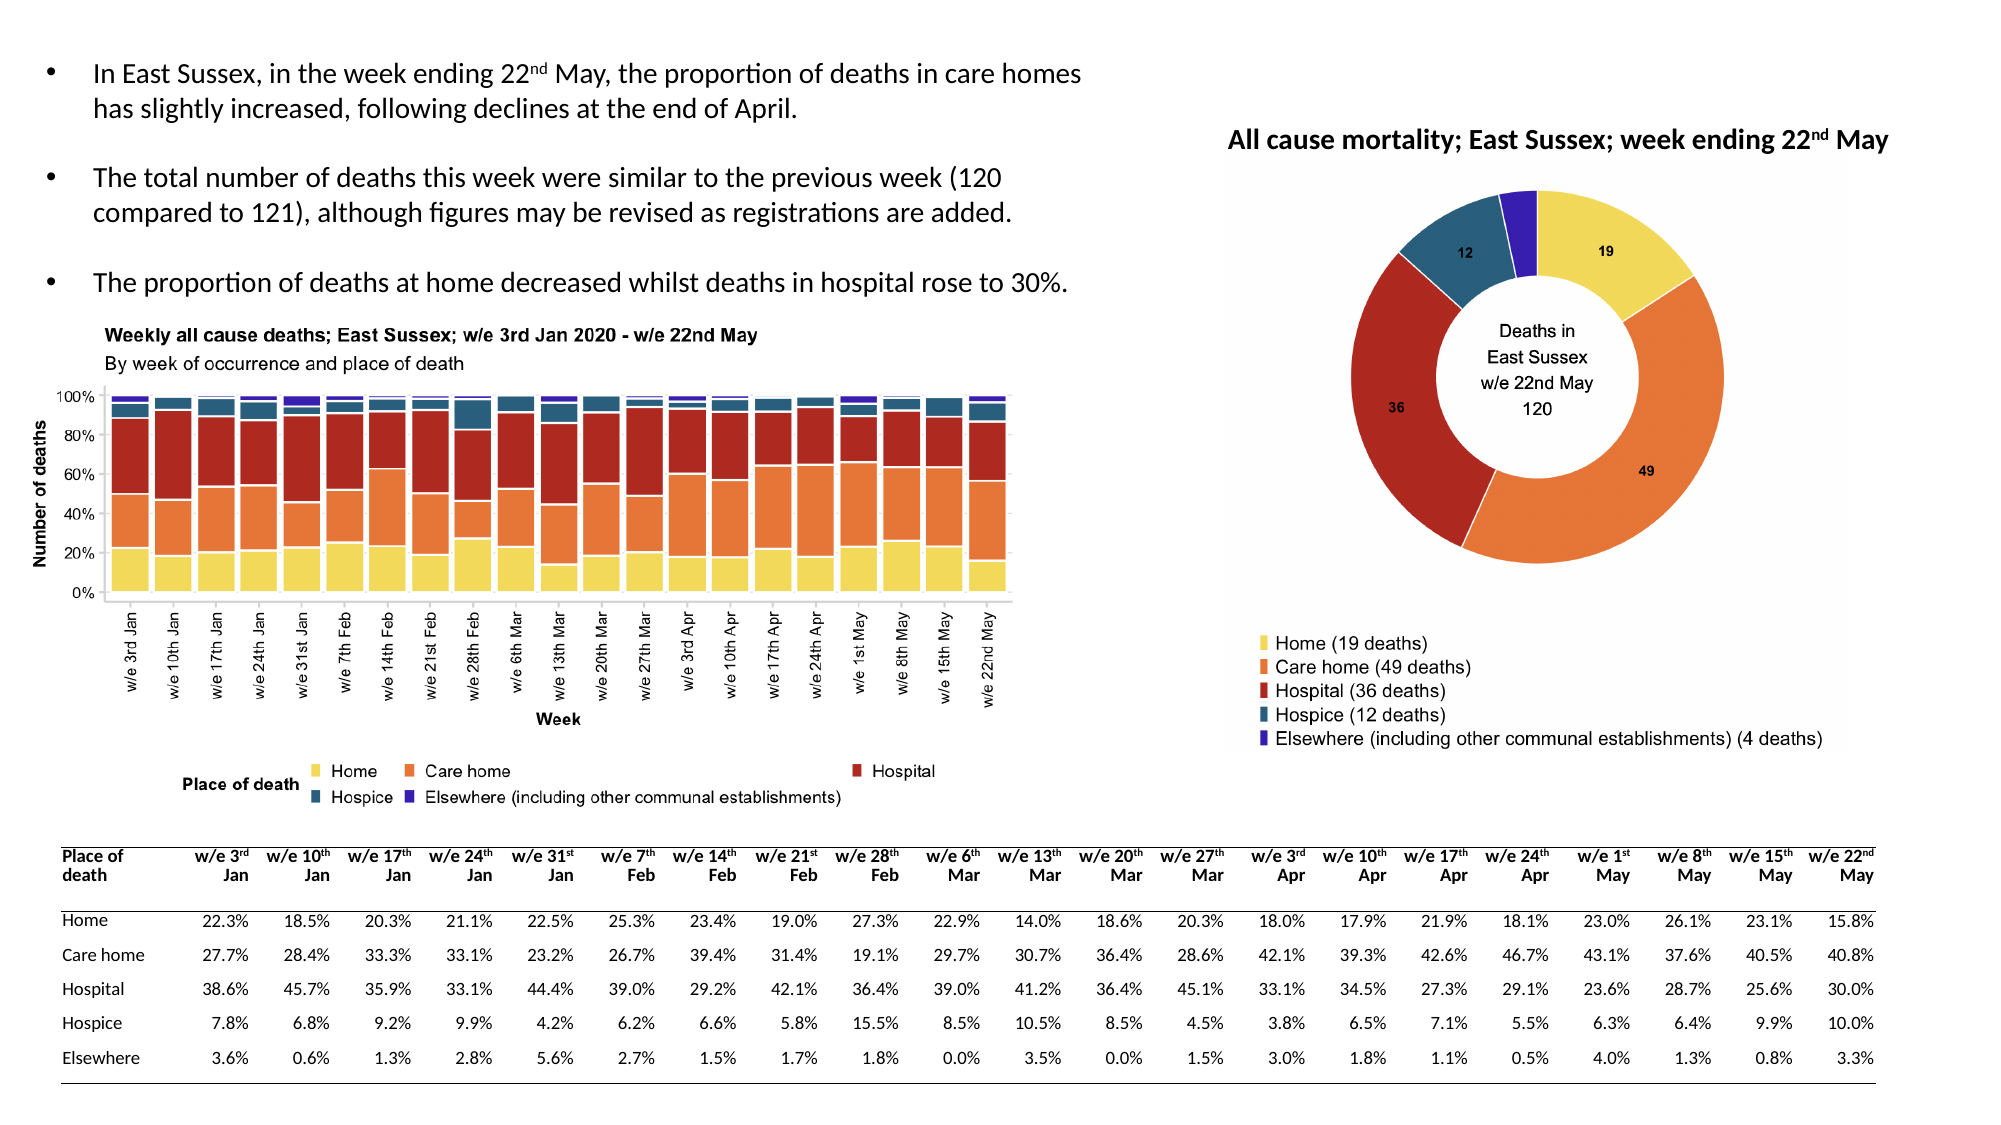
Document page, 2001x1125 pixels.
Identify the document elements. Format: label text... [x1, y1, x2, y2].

table_cell 33.1% [413, 980, 494, 1014]
table_cell 28.4% [250, 946, 332, 980]
table_cell 21.9% [1388, 912, 1469, 946]
table_cell 36.4% [1063, 980, 1144, 1014]
table_cell 2.8% [413, 1049, 494, 1083]
table_cell 1.8% [819, 1049, 901, 1083]
table_cell 18.5% [250, 912, 332, 946]
table_header w/e 10th Jan [250, 848, 332, 911]
table_header w/e 17th Apr [1388, 848, 1469, 911]
table_header w/e 14th Feb [657, 848, 738, 911]
table_cell 23.1% [1713, 912, 1794, 946]
table_cell 33.1% [1226, 980, 1307, 1014]
table_cell 33.1% [413, 946, 494, 980]
table_cell 25.6% [1713, 980, 1794, 1014]
table_cell 0.5% [1469, 1049, 1551, 1083]
table_cell 3.3% [1794, 1049, 1876, 1083]
table_cell 10.5% [982, 1014, 1063, 1049]
table_cell 1.8% [1307, 1049, 1388, 1083]
table_cell 36.4% [819, 980, 901, 1014]
table_header w/e 20th Mar [1063, 848, 1144, 911]
table_cell 14.0% [982, 912, 1063, 946]
table_cell 6.3% [1551, 1014, 1632, 1049]
table_cell 7.8% [169, 1014, 250, 1049]
table_cell 38.6% [169, 980, 250, 1014]
table_cell 35.9% [332, 980, 413, 1014]
table_cell 6.5% [1307, 1014, 1388, 1049]
table_cell 39.3% [1307, 946, 1388, 980]
table_cell 18.0% [1226, 912, 1307, 946]
table_cell 23.0% [1551, 912, 1632, 946]
table_cell 37.6% [1632, 946, 1713, 980]
table_cell 42.1% [738, 980, 819, 1014]
table_cell 1.5% [1144, 1049, 1226, 1083]
table_cell 21.1% [413, 912, 494, 946]
table_cell 22.5% [494, 912, 575, 946]
text_box All cause mortality; East Sussex; week ending 22nd May [1213, 112, 1905, 163]
table_cell Hospice [61, 1014, 169, 1049]
table_cell 29.2% [657, 980, 738, 1014]
table_cell Elsewhere [61, 1049, 169, 1083]
table_header w/e 28th Feb [819, 848, 901, 911]
table_cell 1.3% [332, 1049, 413, 1083]
table_cell 1.3% [1632, 1049, 1713, 1083]
table_cell 27.3% [819, 912, 901, 946]
table_cell 4.0% [1551, 1049, 1632, 1083]
table_cell 3.0% [1226, 1049, 1307, 1083]
table_cell 6.8% [250, 1014, 332, 1049]
table_header w/e 3rd Jan [169, 848, 250, 911]
text_box In East Sussex, in the week ending 22nd May, the proportion of deaths in care homes has slightly increased, following declines at the end of April. The total number of deaths this week were similar to the previous week (120 compared to 121), although figures may be revised as registrations are added. The proportion of deaths at home decreased whilst deaths in hospital rose to 30%. [31, 46, 1105, 306]
table_cell 1.1% [1388, 1049, 1469, 1083]
table_cell 20.3% [332, 912, 413, 946]
table_cell 3.6% [169, 1049, 250, 1083]
table_cell 15.8% [1794, 912, 1876, 946]
table_cell 9.9% [413, 1014, 494, 1049]
picture [1224, 130, 1847, 753]
table_cell 39.0% [901, 980, 982, 1014]
picture [22, 316, 1023, 826]
table_cell 6.6% [657, 1014, 738, 1049]
table_cell 39.0% [575, 980, 657, 1014]
table_cell 23.6% [1551, 980, 1632, 1014]
table_cell 43.1% [1551, 946, 1632, 980]
table_header Place of death [61, 848, 169, 911]
table_cell Care home [61, 946, 169, 980]
table_header w/e 7th Feb [575, 848, 657, 911]
table_cell 8.5% [901, 1014, 982, 1049]
table_cell 5.6% [494, 1049, 575, 1083]
table_cell 23.4% [657, 912, 738, 946]
table_header w/e 24th Apr [1469, 848, 1551, 911]
table_header w/e 15th May [1713, 848, 1794, 911]
table_cell 41.2% [982, 980, 1063, 1014]
table_header w/e 10th Apr [1307, 848, 1388, 911]
table_cell 3.5% [982, 1049, 1063, 1083]
table_header w/e 21st Feb [738, 848, 819, 911]
table_cell 5.5% [1469, 1014, 1551, 1049]
table_cell 7.1% [1388, 1014, 1469, 1049]
table_cell 39.4% [657, 946, 738, 980]
table_cell 46.7% [1469, 946, 1551, 980]
table_cell 18.6% [1063, 912, 1144, 946]
table_cell 4.5% [1144, 1014, 1226, 1049]
table_cell 20.3% [1144, 912, 1226, 946]
table_cell 30.0% [1794, 980, 1876, 1014]
table_cell 31.4% [738, 946, 819, 980]
table_cell 44.4% [494, 980, 575, 1014]
table_cell 6.4% [1632, 1014, 1713, 1049]
table_cell 22.9% [901, 912, 982, 946]
table_header w/e 1st May [1551, 848, 1632, 911]
table_cell 1.5% [657, 1049, 738, 1083]
table_cell 5.8% [738, 1014, 819, 1049]
table_cell 26.1% [1632, 912, 1713, 946]
table_cell 9.2% [332, 1014, 413, 1049]
table_cell 19.1% [819, 946, 901, 980]
table_cell 29.7% [901, 946, 982, 980]
table_cell 40.8% [1794, 946, 1876, 980]
table_cell 18.1% [1469, 912, 1551, 946]
table_cell 0.0% [1063, 1049, 1144, 1083]
table_cell 29.1% [1469, 980, 1551, 1014]
table_cell 42.1% [1226, 946, 1307, 980]
table_header w/e 3rd Apr [1226, 848, 1307, 911]
table_cell 15.5% [819, 1014, 901, 1049]
table_header w/e 22nd May [1794, 848, 1876, 911]
table_cell 3.8% [1226, 1014, 1307, 1049]
table_cell 10.0% [1794, 1014, 1876, 1049]
table_cell 0.8% [1713, 1049, 1794, 1083]
table_cell 9.9% [1713, 1014, 1794, 1049]
table_cell 27.7% [169, 946, 250, 980]
table_cell 1.7% [738, 1049, 819, 1083]
table_header w/e 13th Mar [982, 848, 1063, 911]
table_header w/e 24th Jan [413, 848, 494, 911]
table_cell 28.7% [1632, 980, 1713, 1014]
table_cell 2.7% [575, 1049, 657, 1083]
table_cell 27.3% [1388, 980, 1469, 1014]
table_header w/e 27th Mar [1144, 848, 1226, 911]
table_cell 28.6% [1144, 946, 1226, 980]
table_cell 33.3% [332, 946, 413, 980]
table_cell 17.9% [1307, 912, 1388, 946]
table_cell 4.2% [494, 1014, 575, 1049]
table_cell 0.0% [901, 1049, 982, 1083]
table_cell Home [61, 912, 169, 946]
table_cell 26.7% [575, 946, 657, 980]
table_cell 8.5% [1063, 1014, 1144, 1049]
table_cell 0.6% [250, 1049, 332, 1083]
table_cell 23.2% [494, 946, 575, 980]
table_cell 19.0% [738, 912, 819, 946]
table_cell 36.4% [1063, 946, 1144, 980]
table_cell Hospital [61, 980, 169, 1014]
table_cell 45.1% [1144, 980, 1226, 1014]
table_cell 40.5% [1713, 946, 1794, 980]
table_cell 25.3% [575, 912, 657, 946]
table_header w/e 6th Mar [901, 848, 982, 911]
table_cell 6.2% [575, 1014, 657, 1049]
table_cell 45.7% [250, 980, 332, 1014]
table_header w/e 31st Jan [494, 848, 575, 911]
table_cell 42.6% [1388, 946, 1469, 980]
table_header w/e 8th May [1632, 848, 1713, 911]
table_cell 30.7% [982, 946, 1063, 980]
table_header w/e 17th Jan [332, 848, 413, 911]
table_cell 34.5% [1307, 980, 1388, 1014]
table_cell 22.3% [169, 912, 250, 946]
